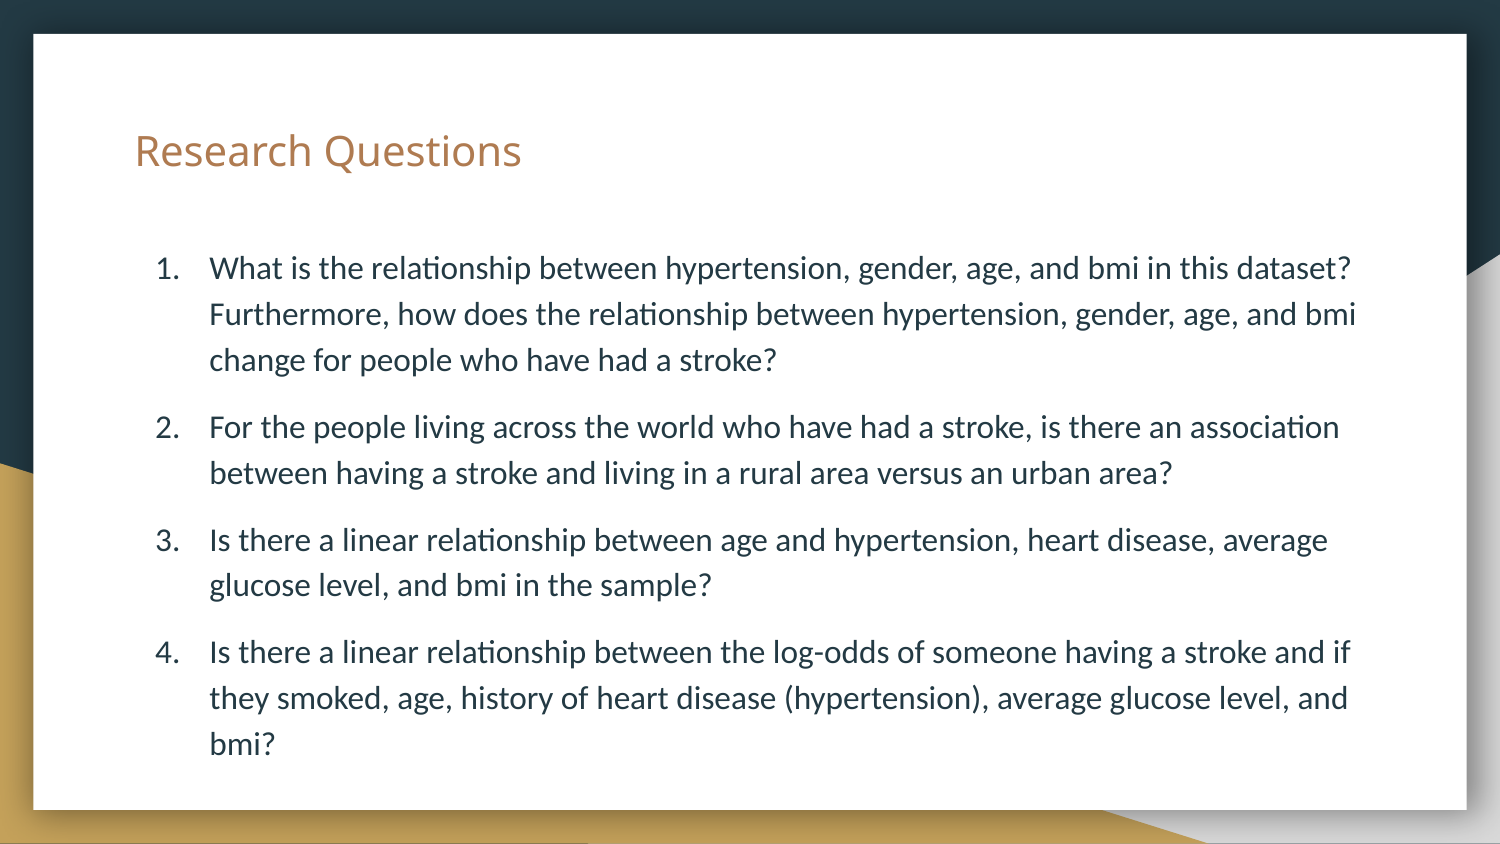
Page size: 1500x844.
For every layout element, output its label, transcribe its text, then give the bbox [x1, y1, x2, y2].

list What is the relationship between hypertension, gender, age, and bmi in this dataset? Furthermore, how does the relationship between hypertension, gender, age, and bmi change for people who have had a stroke? For the people living across the world who have had a stroke, is there an association between having a stroke and living in a rural area versus an urban area? Is there a linear relationship between age and hypertension, heart disease, average glucose level, and bmi in the sample? Is there a linear relationship between the log-odds of someone having a stroke and if they smoked, age, history of heart disease (hypertension), average glucose level, and bmi? [119, 225, 1381, 757]
title Research Questions [119, 106, 1381, 195]
